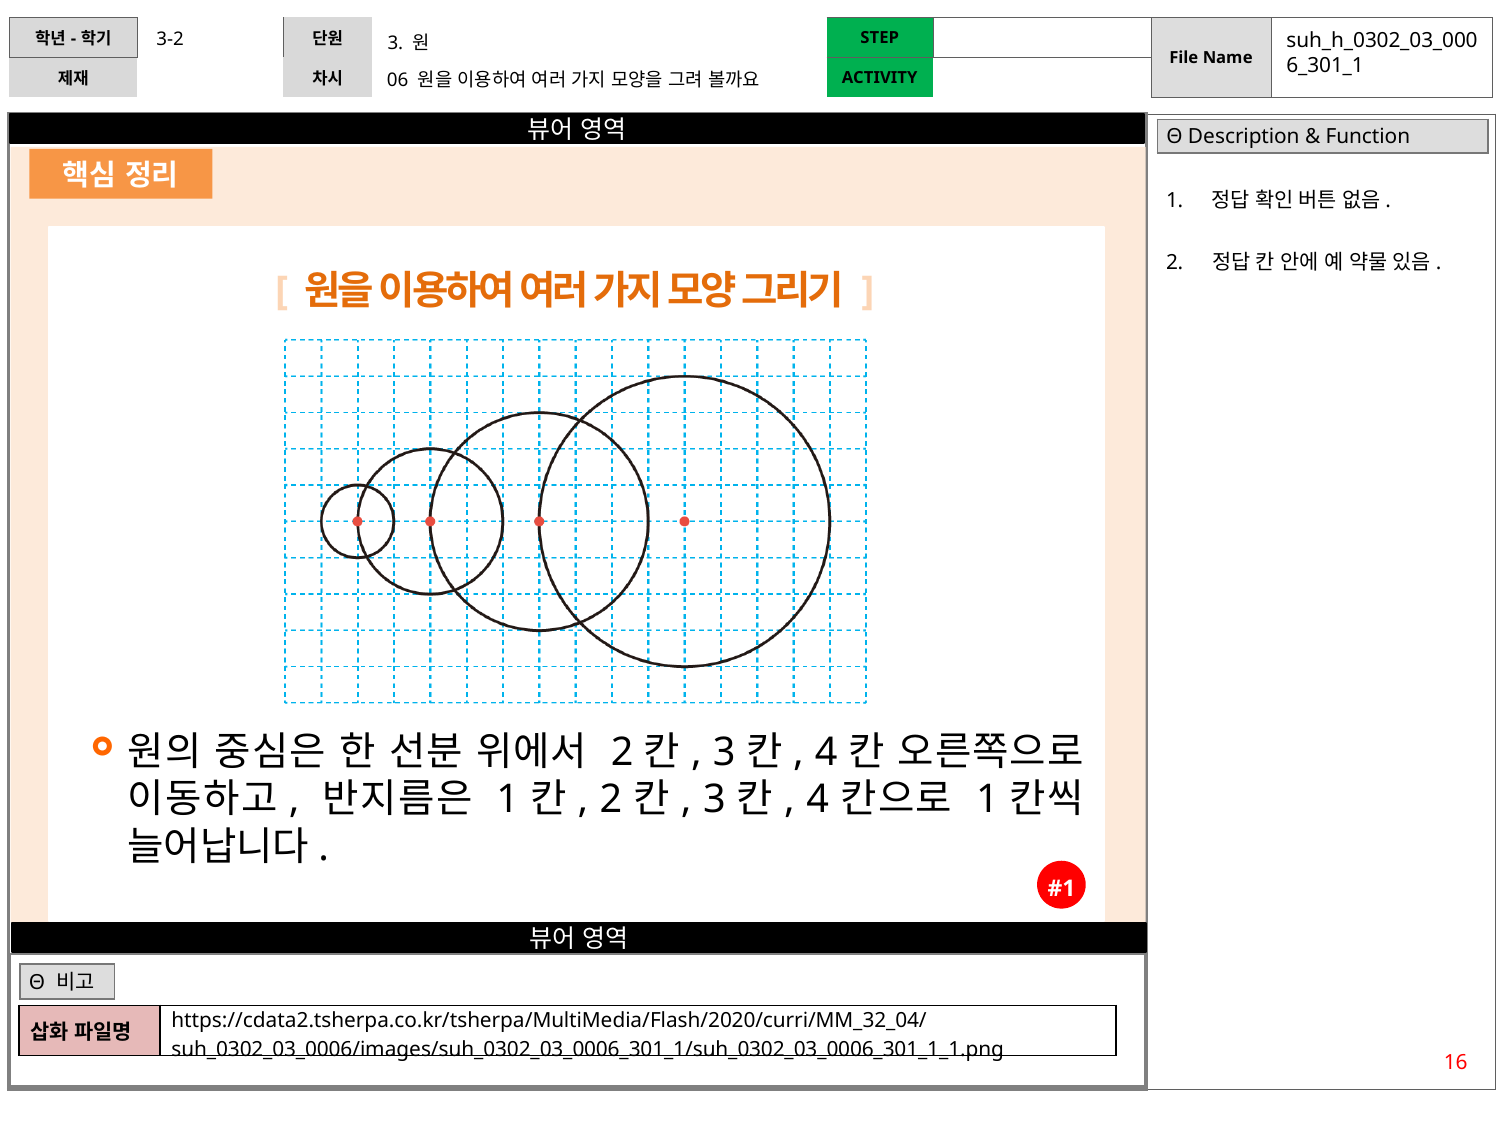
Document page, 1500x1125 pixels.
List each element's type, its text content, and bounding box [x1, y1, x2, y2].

table_header https://cdata2.tsherpa.co.kr/tsherpa/MultiMedia/Flash/2020/curri/MM_32_04/suh_0302_03_0006/images/suh_0302_03_0006_301_1/suh_0302_03_0006_301_1_1.png [161, 1006, 1115, 1055]
picture [89, 733, 114, 759]
text_box 3-2 [141, 18, 284, 55]
text_box 원의 중심은 한 선분 위에서 2칸, 3칸, 4칸 오른쪽으로 이동하고, 반지름은 1칸, 2칸, 3칸, 4칸으로 1칸씩 늘어납니다. [112, 718, 1099, 876]
text_box 핵심 정리 [29, 148, 213, 199]
text_box 3. 원 [372, 23, 828, 48]
table_header Θ Description & Function [1158, 120, 1487, 152]
text_box suh_h_0302_03_0006_301_1 [1271, 18, 1500, 84]
text_box #1 [1034, 876, 1088, 911]
text_box [ 원을 이용하여 여러 가지 모양 그리기 ] [63, 257, 1086, 320]
picture [283, 337, 867, 704]
text_box 06 원을 이용하여 여러 가지 모양을 그려 볼까요 [372, 60, 821, 96]
table_header 삽화 파일명 [20, 1006, 159, 1055]
text_box 정답 확인 버튼 없음. 정답 칸 안에 예 약물 있음. [1151, 179, 1500, 282]
